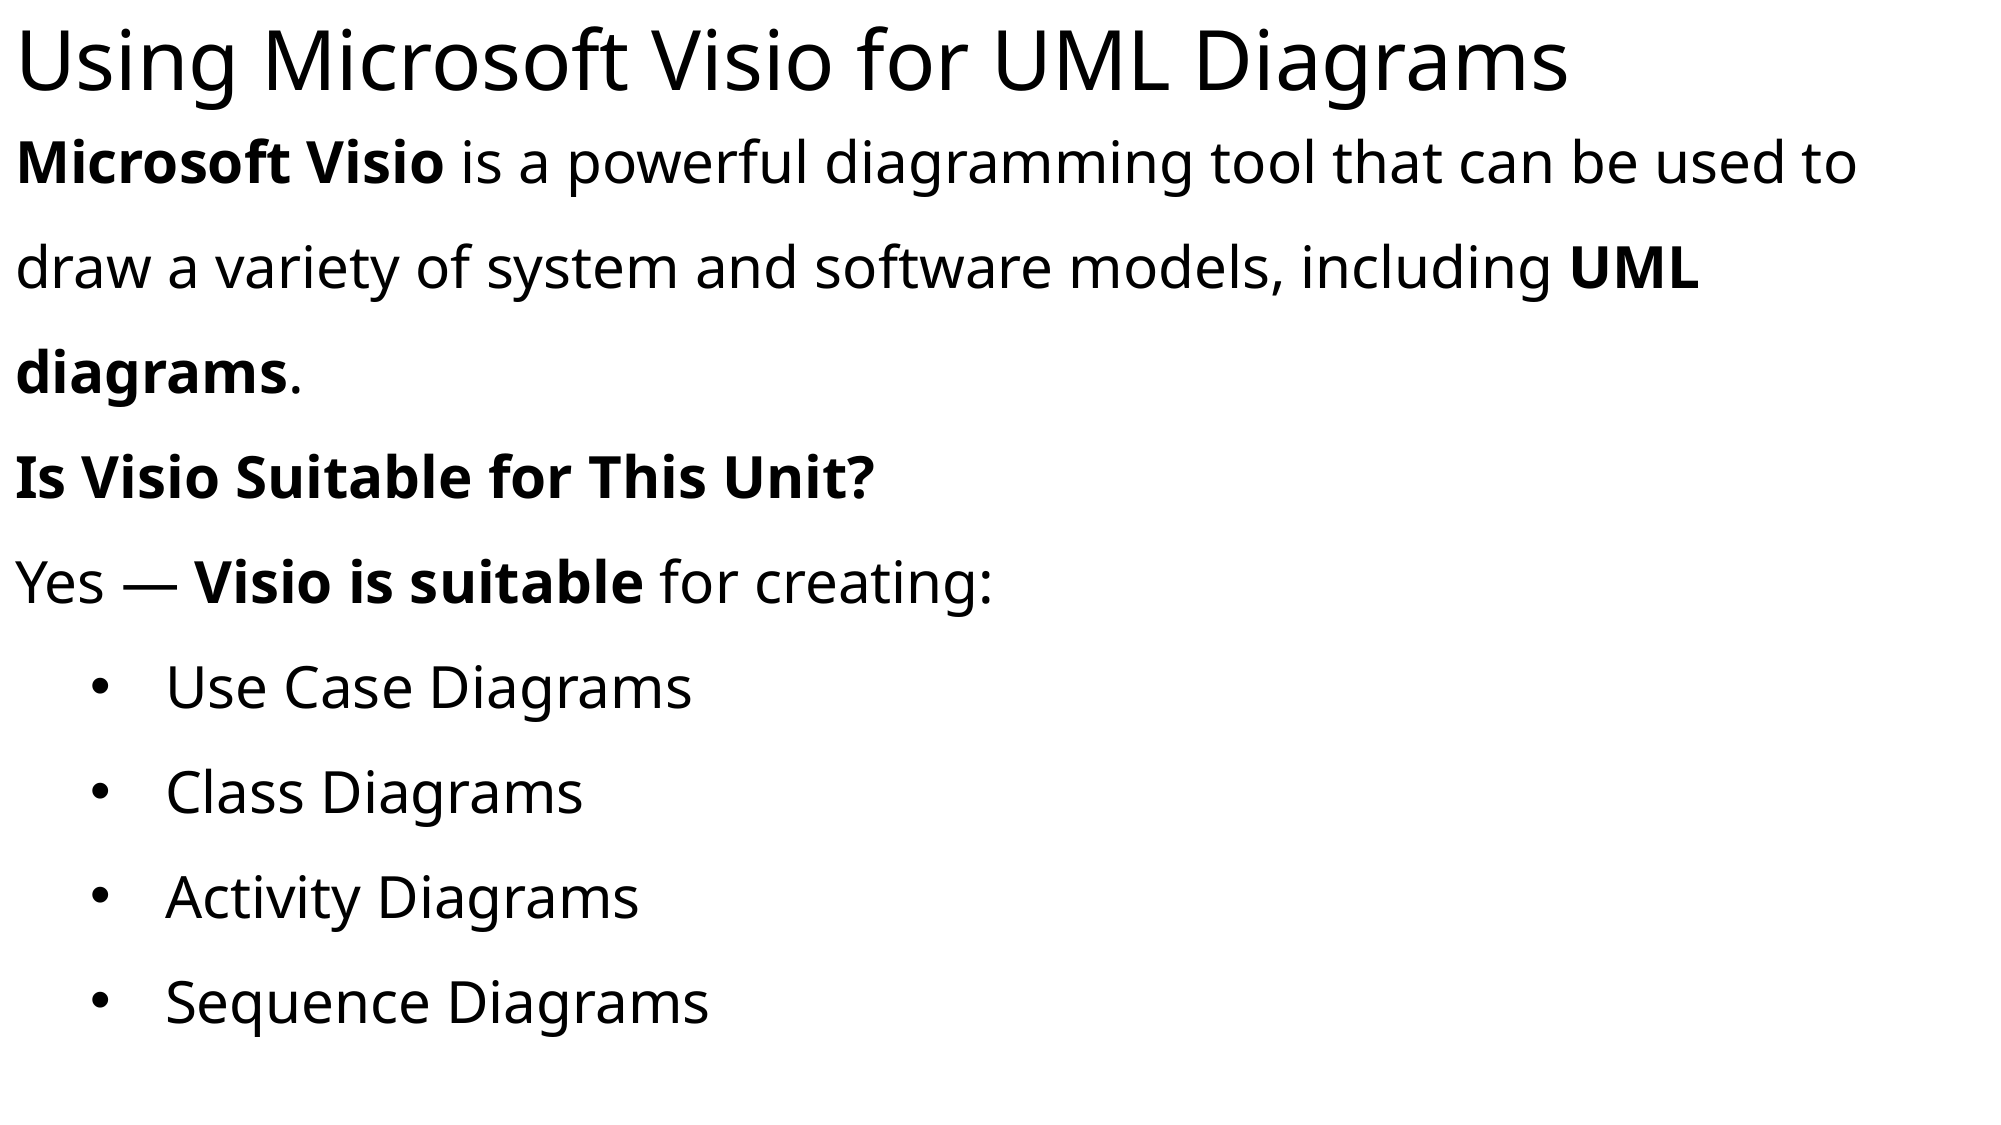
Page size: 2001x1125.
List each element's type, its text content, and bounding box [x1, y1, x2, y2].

text_box Microsoft Visio is a powerful diagramming tool that can be used to draw a variety of system and software models, including UML diagrams. Is Visio Suitable for This Unit? Yes — Visio is suitable for creating: Use Case Diagrams Class Diagrams Activity Diagrams Sequence Diagrams [0, 117, 2000, 1043]
title Using Microsoft Visio for UML Diagrams [0, 0, 2000, 117]
